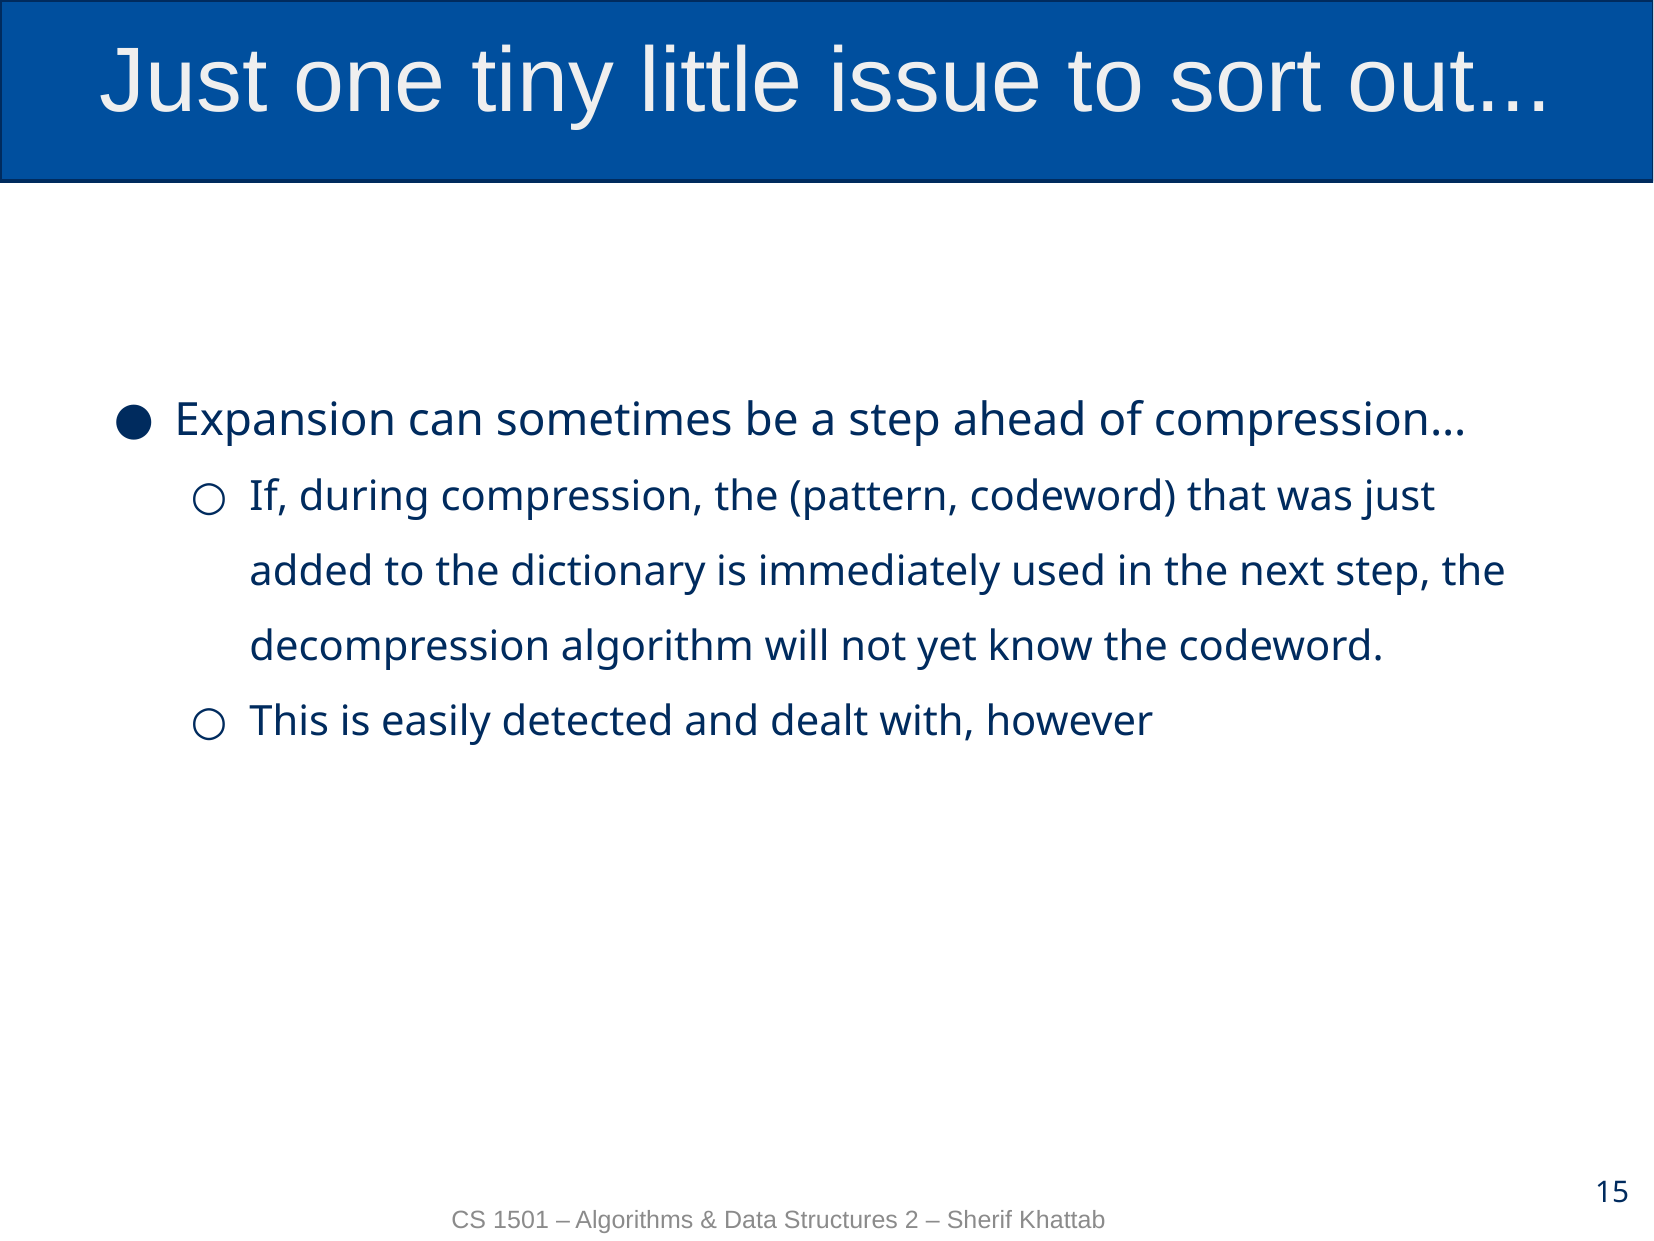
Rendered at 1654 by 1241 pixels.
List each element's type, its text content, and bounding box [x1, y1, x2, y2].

slide_number 15 [1546, 1145, 1647, 1241]
footer CS 1501 – Algorithms & Data Structures 2 – Sherif Khattab [402, 1185, 1157, 1241]
title Just one tiny little issue to sort out... [82, 36, 1571, 146]
list Expansion can sometimes be a step ahead of compression… If, during compression, the (pattern, codeword) that was just added to the dictionary is immediately used in the next step, the decompression algorithm will not yet know the codeword. This is easily detected and dealt with, however [82, 345, 1571, 1188]
